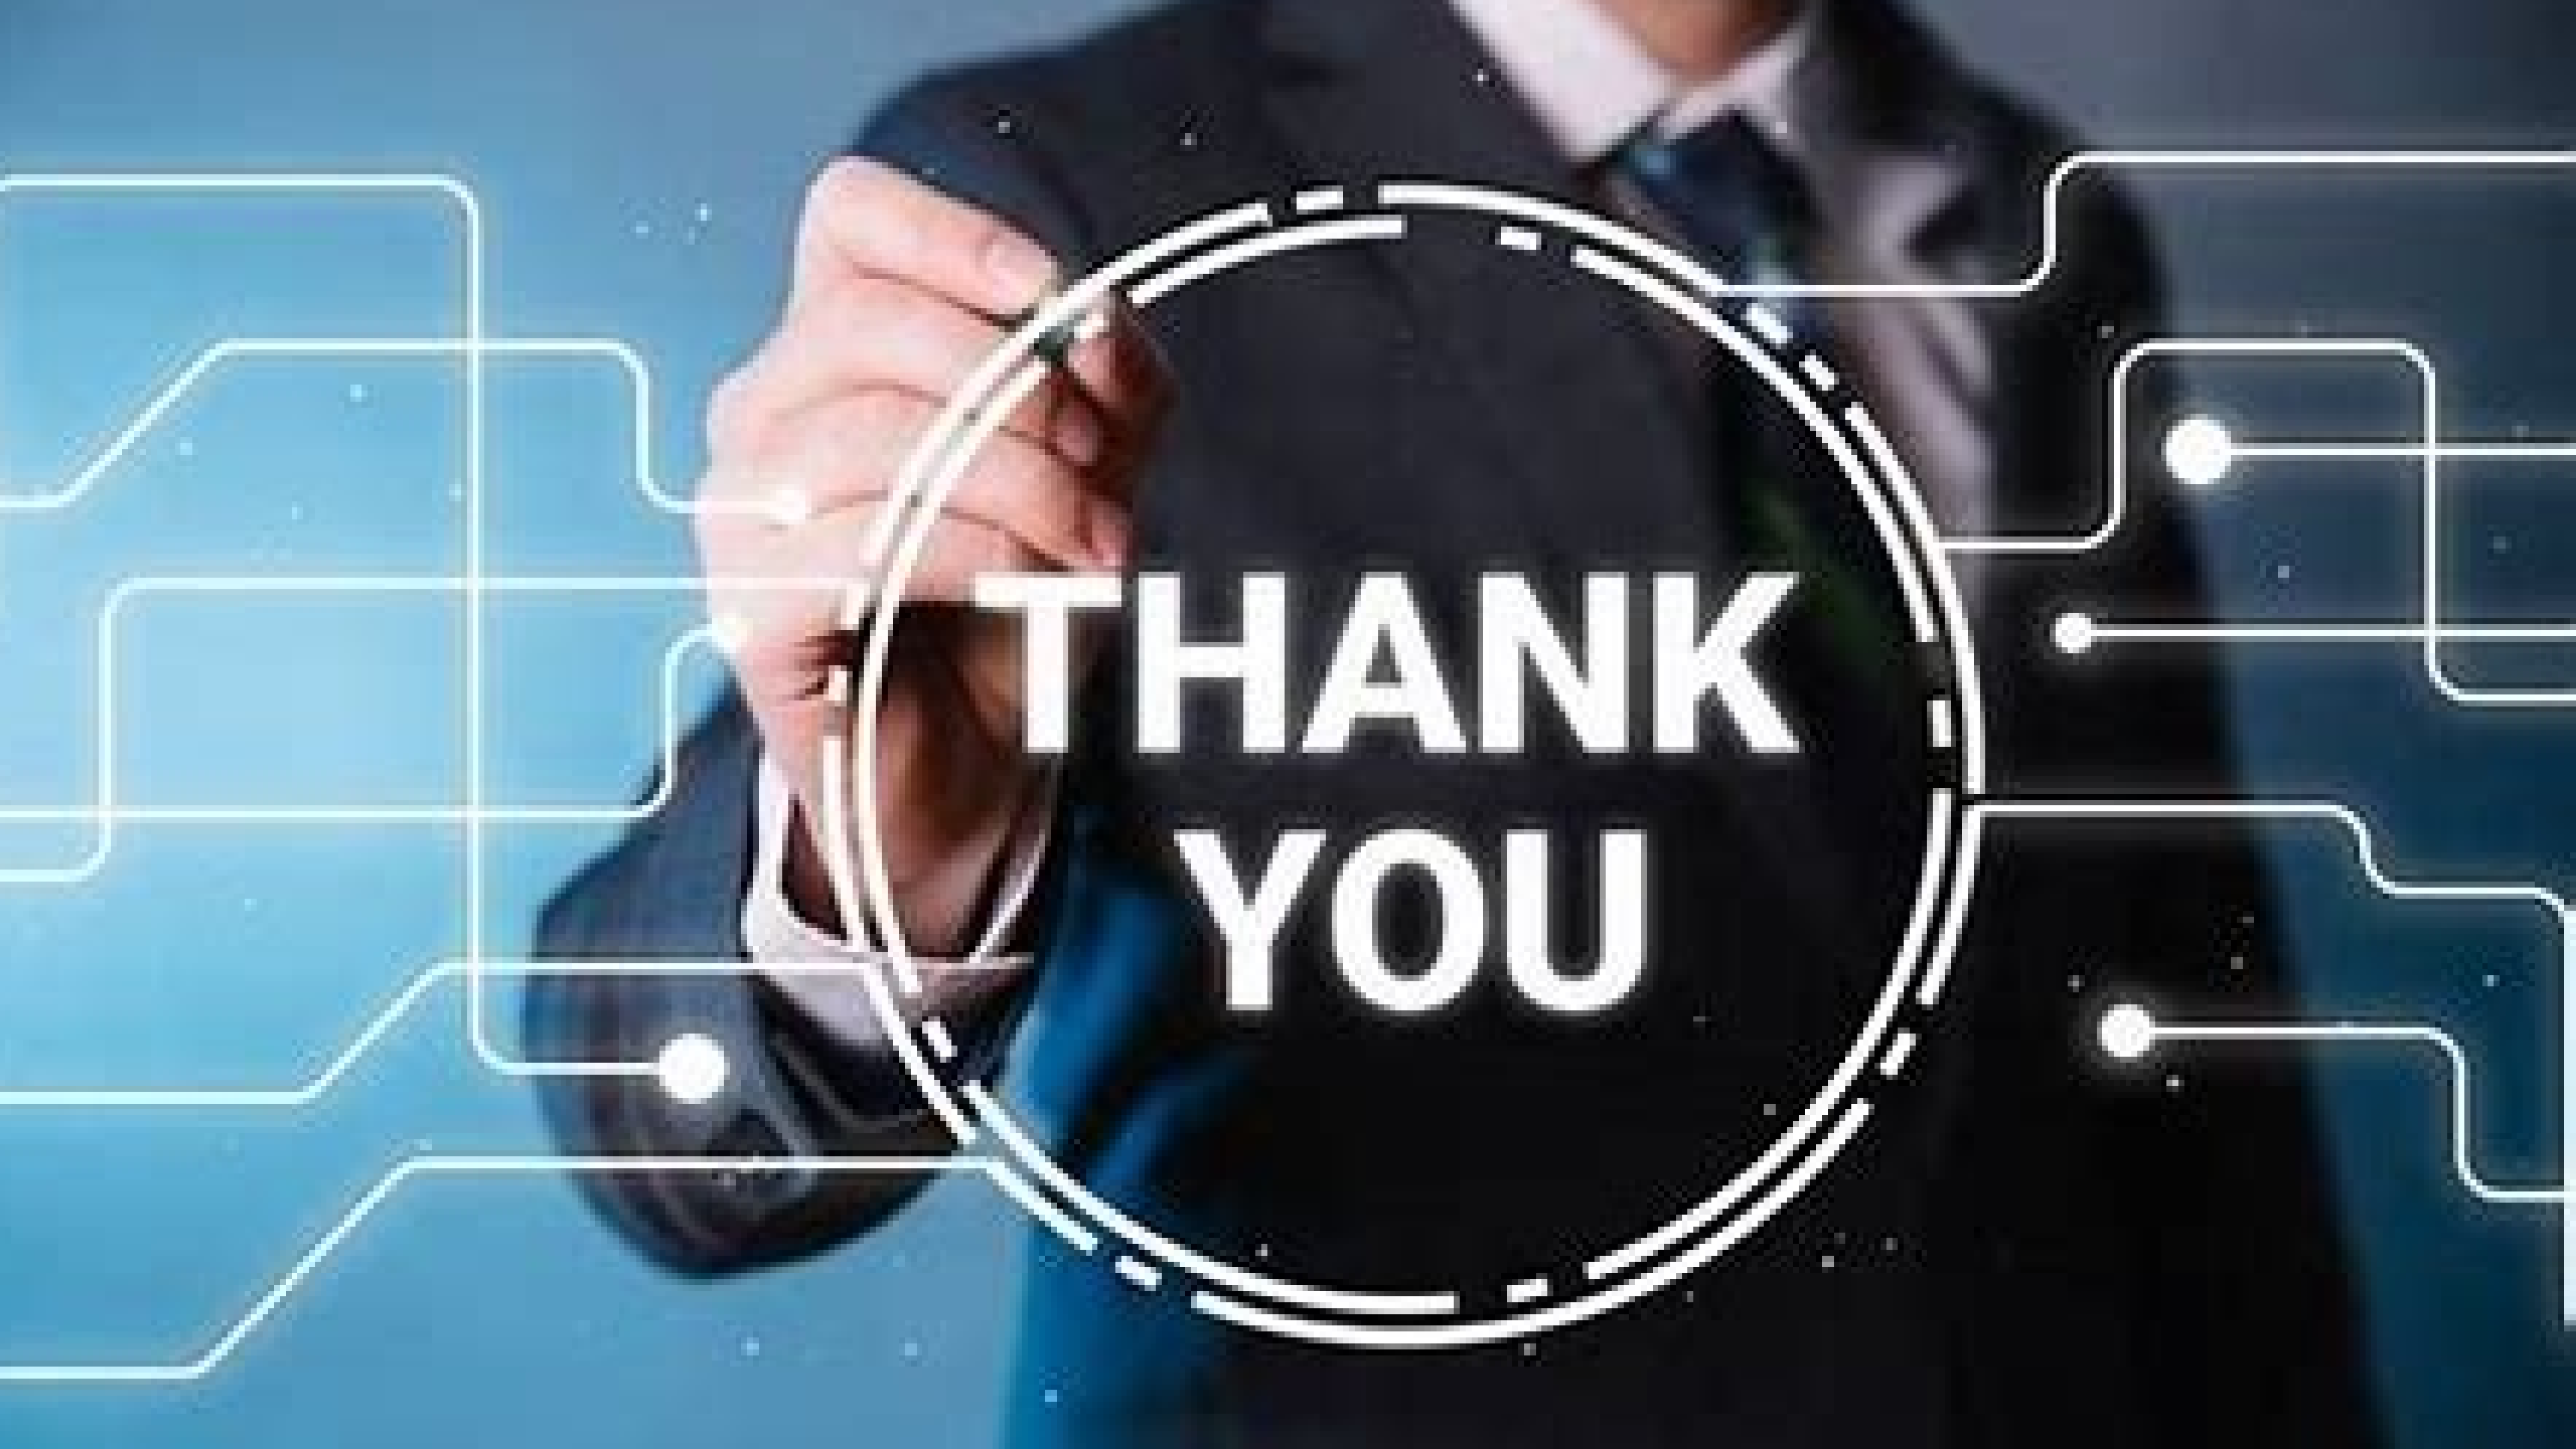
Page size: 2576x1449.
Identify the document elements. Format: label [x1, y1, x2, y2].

text_box [0, 0, 2576, 1449]
